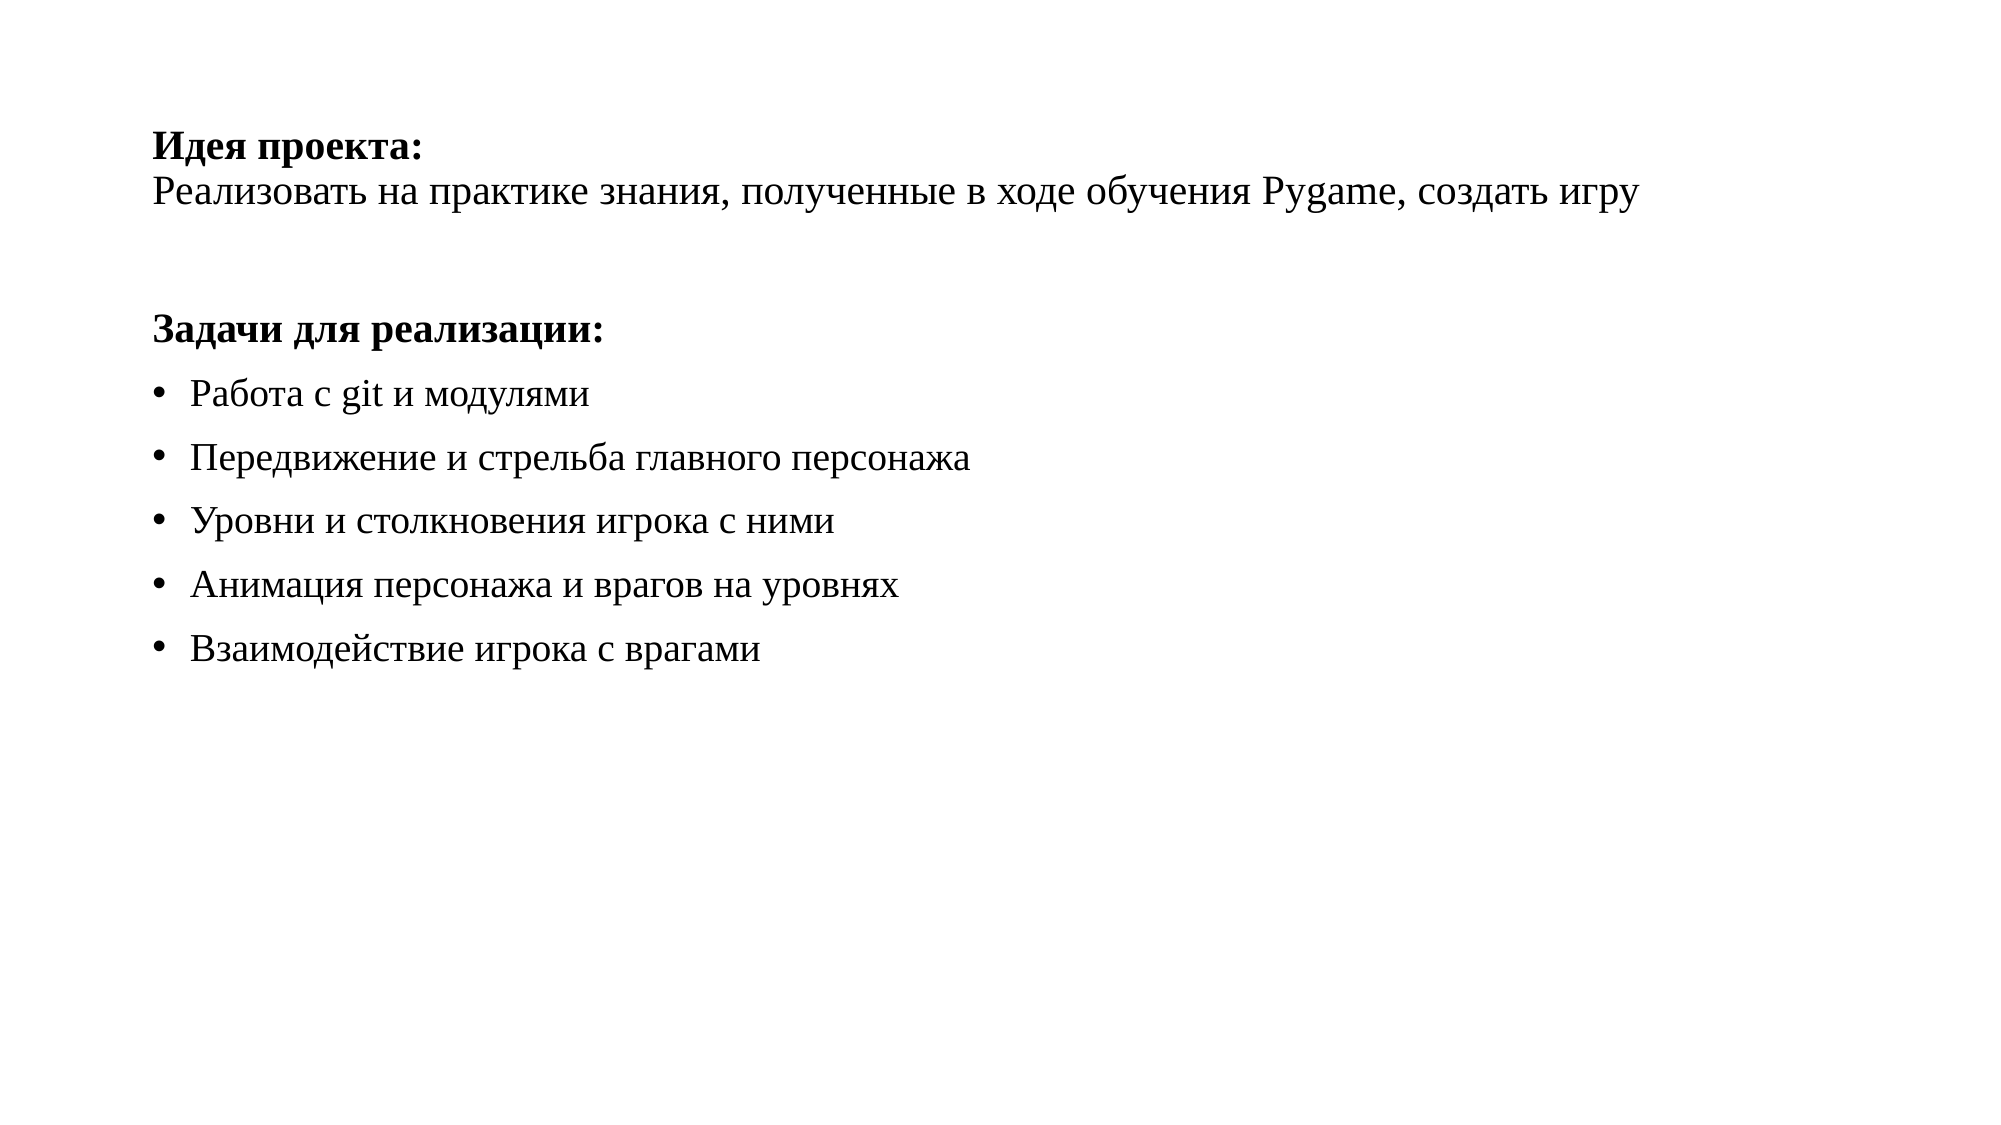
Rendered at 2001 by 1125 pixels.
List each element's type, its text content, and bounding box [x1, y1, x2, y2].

list Задачи для реализации: Работа с git и модулями Передвижение и стрельба главного персонажа Уровни и столкновения игрока с ними Анимация персонажа и врагов на уровнях Взаимодействие игрока с врагами [137, 299, 1863, 1014]
title Идея проекта: Реализовать на практике знания, полученные в ходе обучения Pygame, создать игру [137, 59, 1863, 278]
